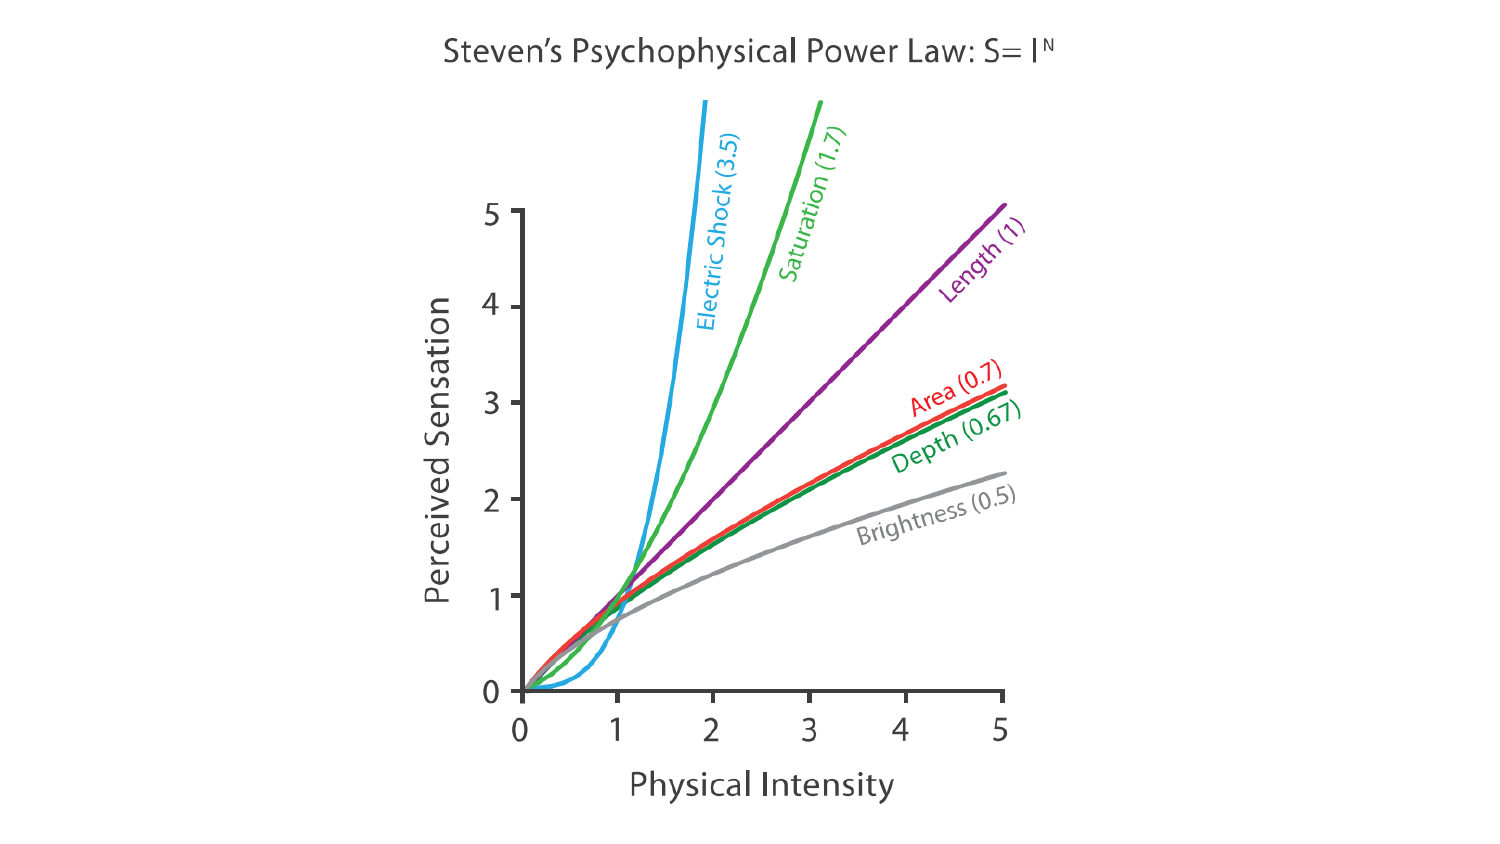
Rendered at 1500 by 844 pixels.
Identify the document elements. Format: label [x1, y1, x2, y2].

picture [361, 24, 1139, 819]
